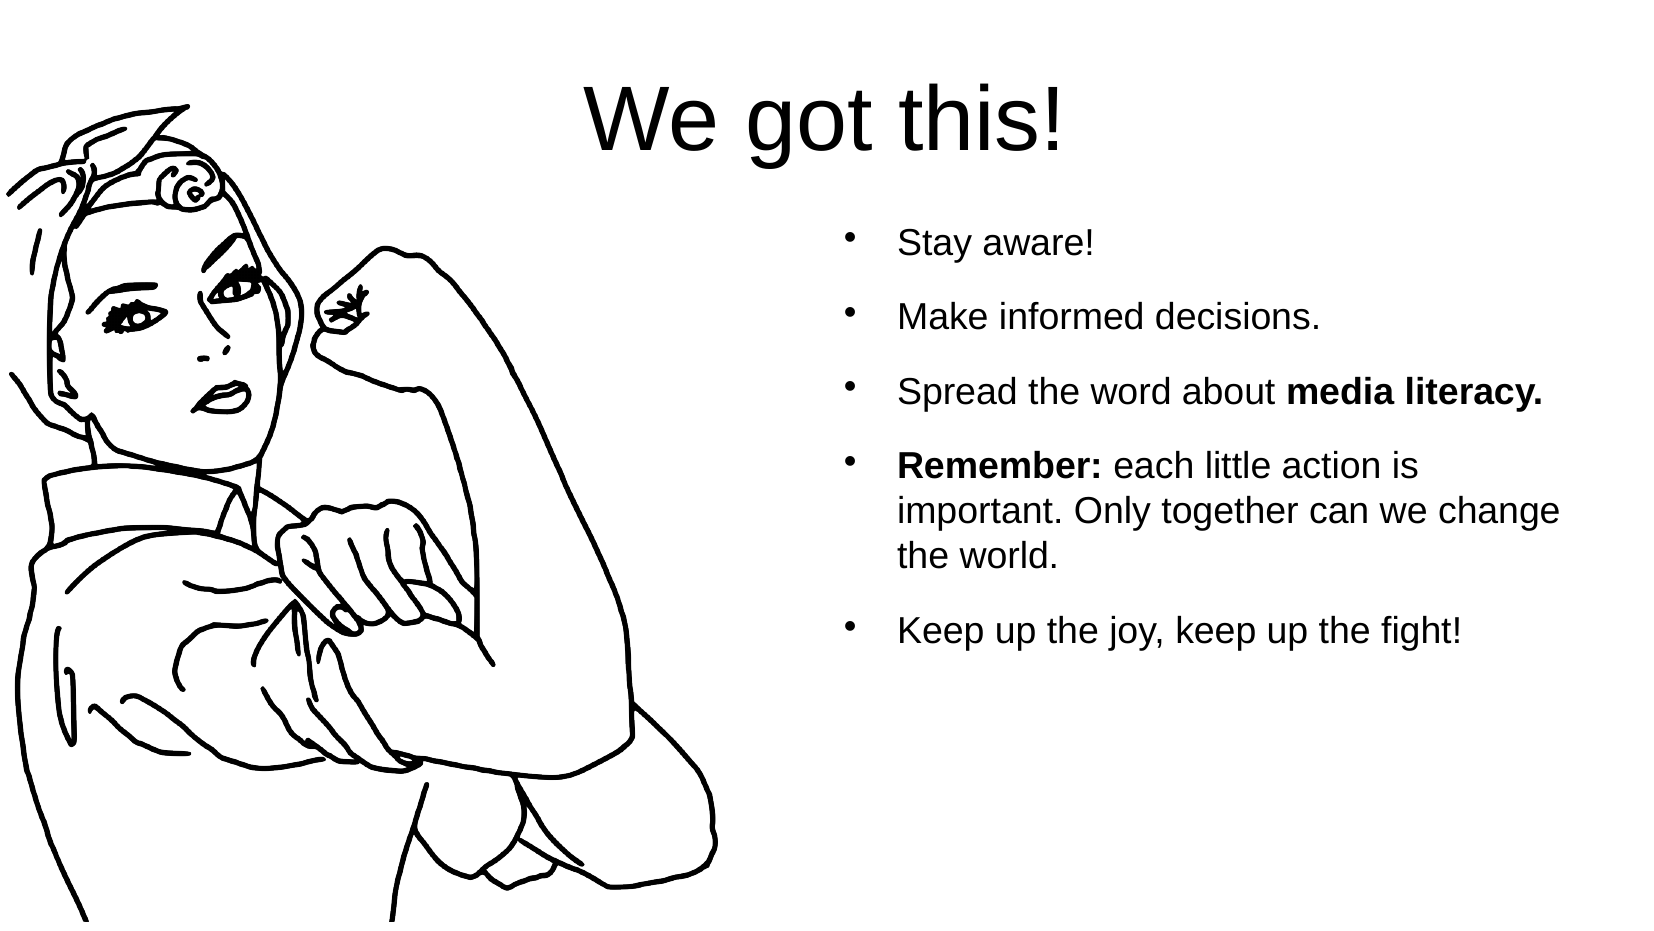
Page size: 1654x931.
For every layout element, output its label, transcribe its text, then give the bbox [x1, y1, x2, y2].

picture [6, 104, 718, 922]
list Stay aware! Make informed decisions. Spread the word about media literacy. Remember: each little action is important. Only together can we change the world. Keep up the joy, keep up the fight! [826, 217, 1569, 755]
title We got this! [82, 37, 1569, 190]
